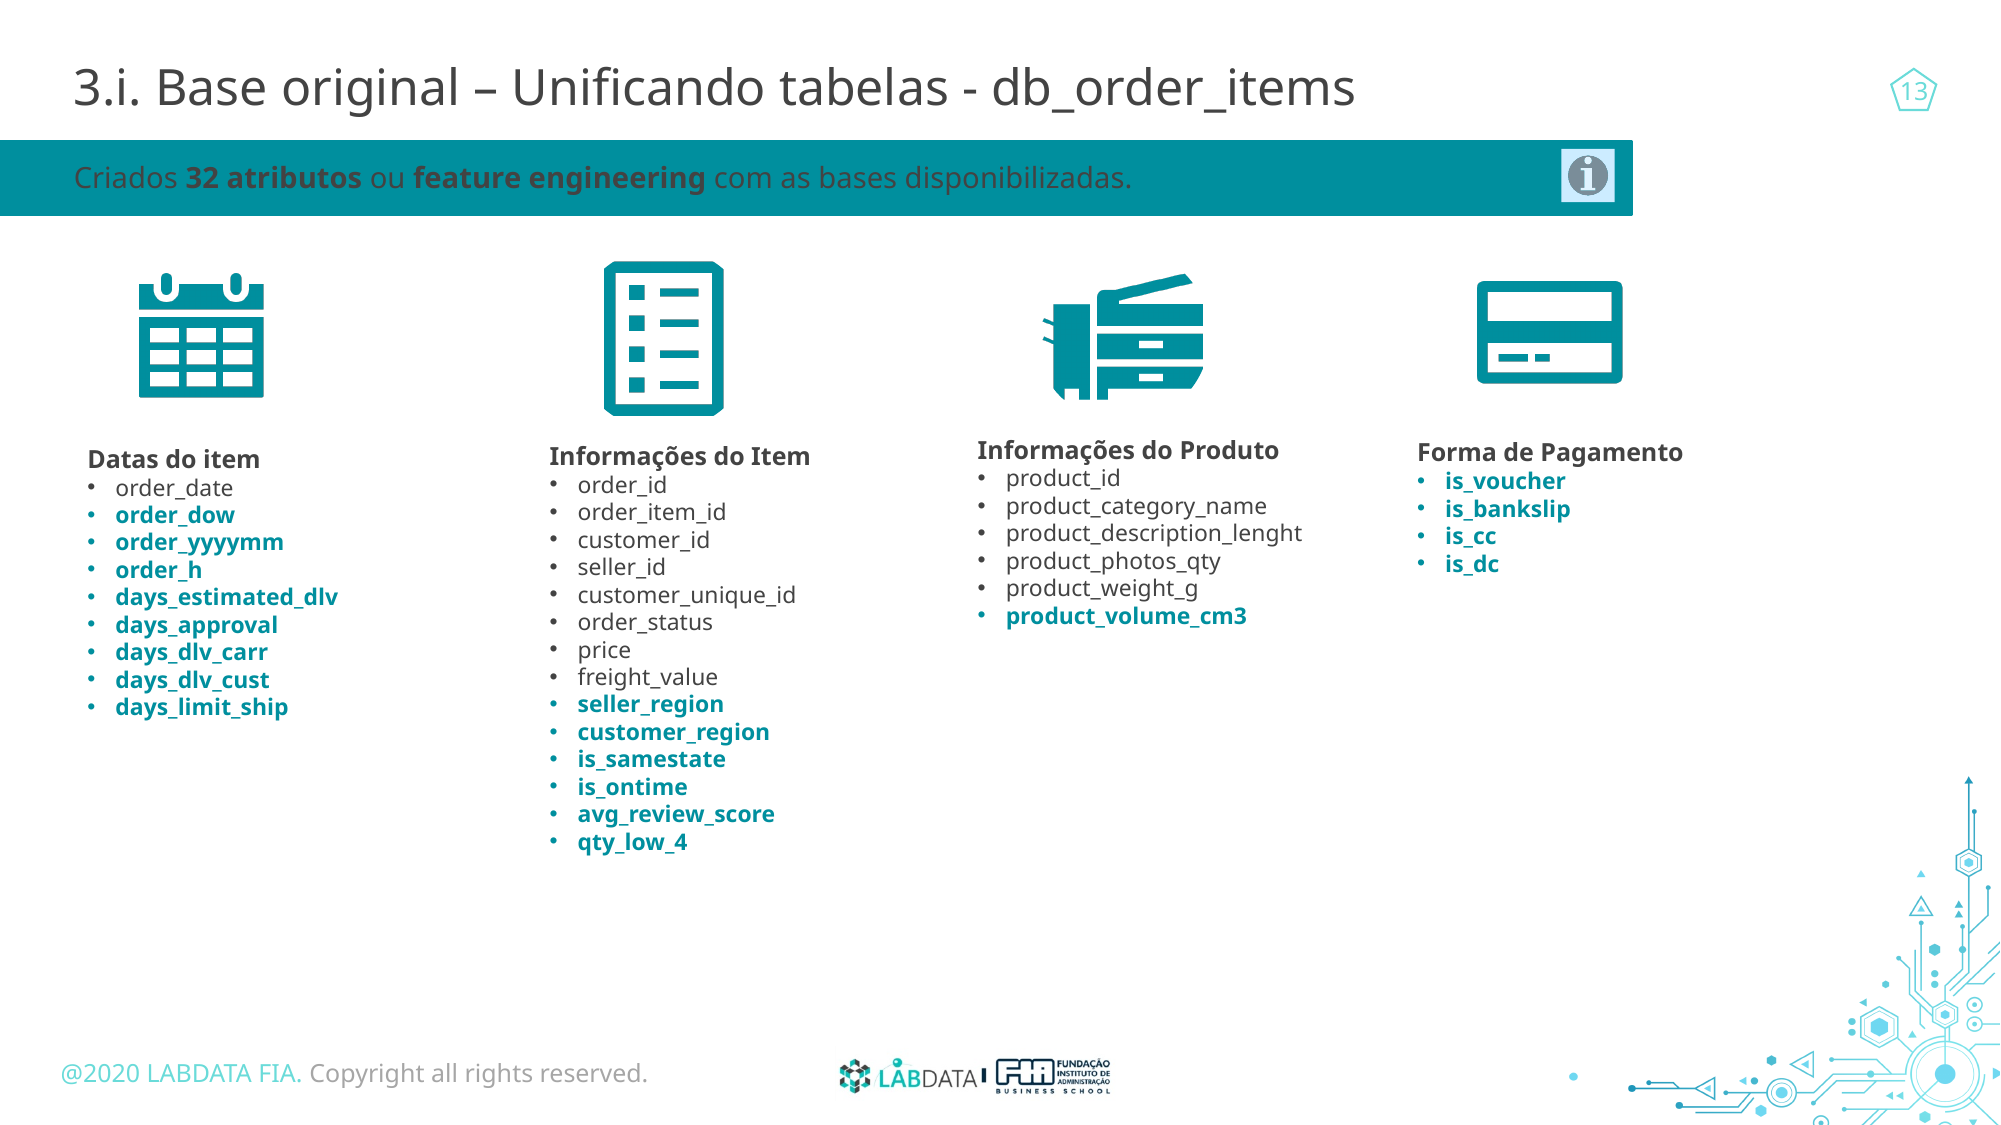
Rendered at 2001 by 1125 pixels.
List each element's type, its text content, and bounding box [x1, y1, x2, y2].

text_box 52 [1585, 169, 1591, 189]
text_box 3.i. Base original – Unificando tabelas - db_order_items [58, 27, 1736, 145]
picture [571, 246, 756, 431]
text_box Datas do item order_date order_dow order_yyyymm order_h days_estimated_dlv days_approval days_dlv_carr days_dlv_cust days_limit_ship [72, 428, 455, 1037]
text_box 13 [1880, 62, 1944, 123]
picture [113, 247, 289, 423]
text_box Forma de Pagamento is_voucher is_bankslip is_cc is_dc [1402, 421, 1720, 966]
picture [1569, 776, 2000, 1125]
text_box Criados 32 atributos ou feature engineering com as bases disponibilizadas. [59, 151, 1362, 202]
text_box Informações do Produto product_id product_category_name product_description_lenght product_photos_qty product_weight_g product_volume_cm3 [962, 419, 1396, 987]
text_box Informações do Item order_id order_item_id customer_id seller_id customer_unique_id order_status price freight_value seller_region customer_region is_samestate is_ontime avg_review_score qty_low_4 [534, 425, 887, 986]
slide_number @2020 LABDATA FIA. Copyright all rights reserved. [45, 1042, 721, 1103]
text_box [0, 139, 1633, 216]
text_box [1890, 67, 1938, 112]
picture [1461, 244, 1637, 420]
picture [1034, 247, 1210, 423]
text_box [1560, 148, 1616, 203]
picture [835, 1046, 1116, 1101]
